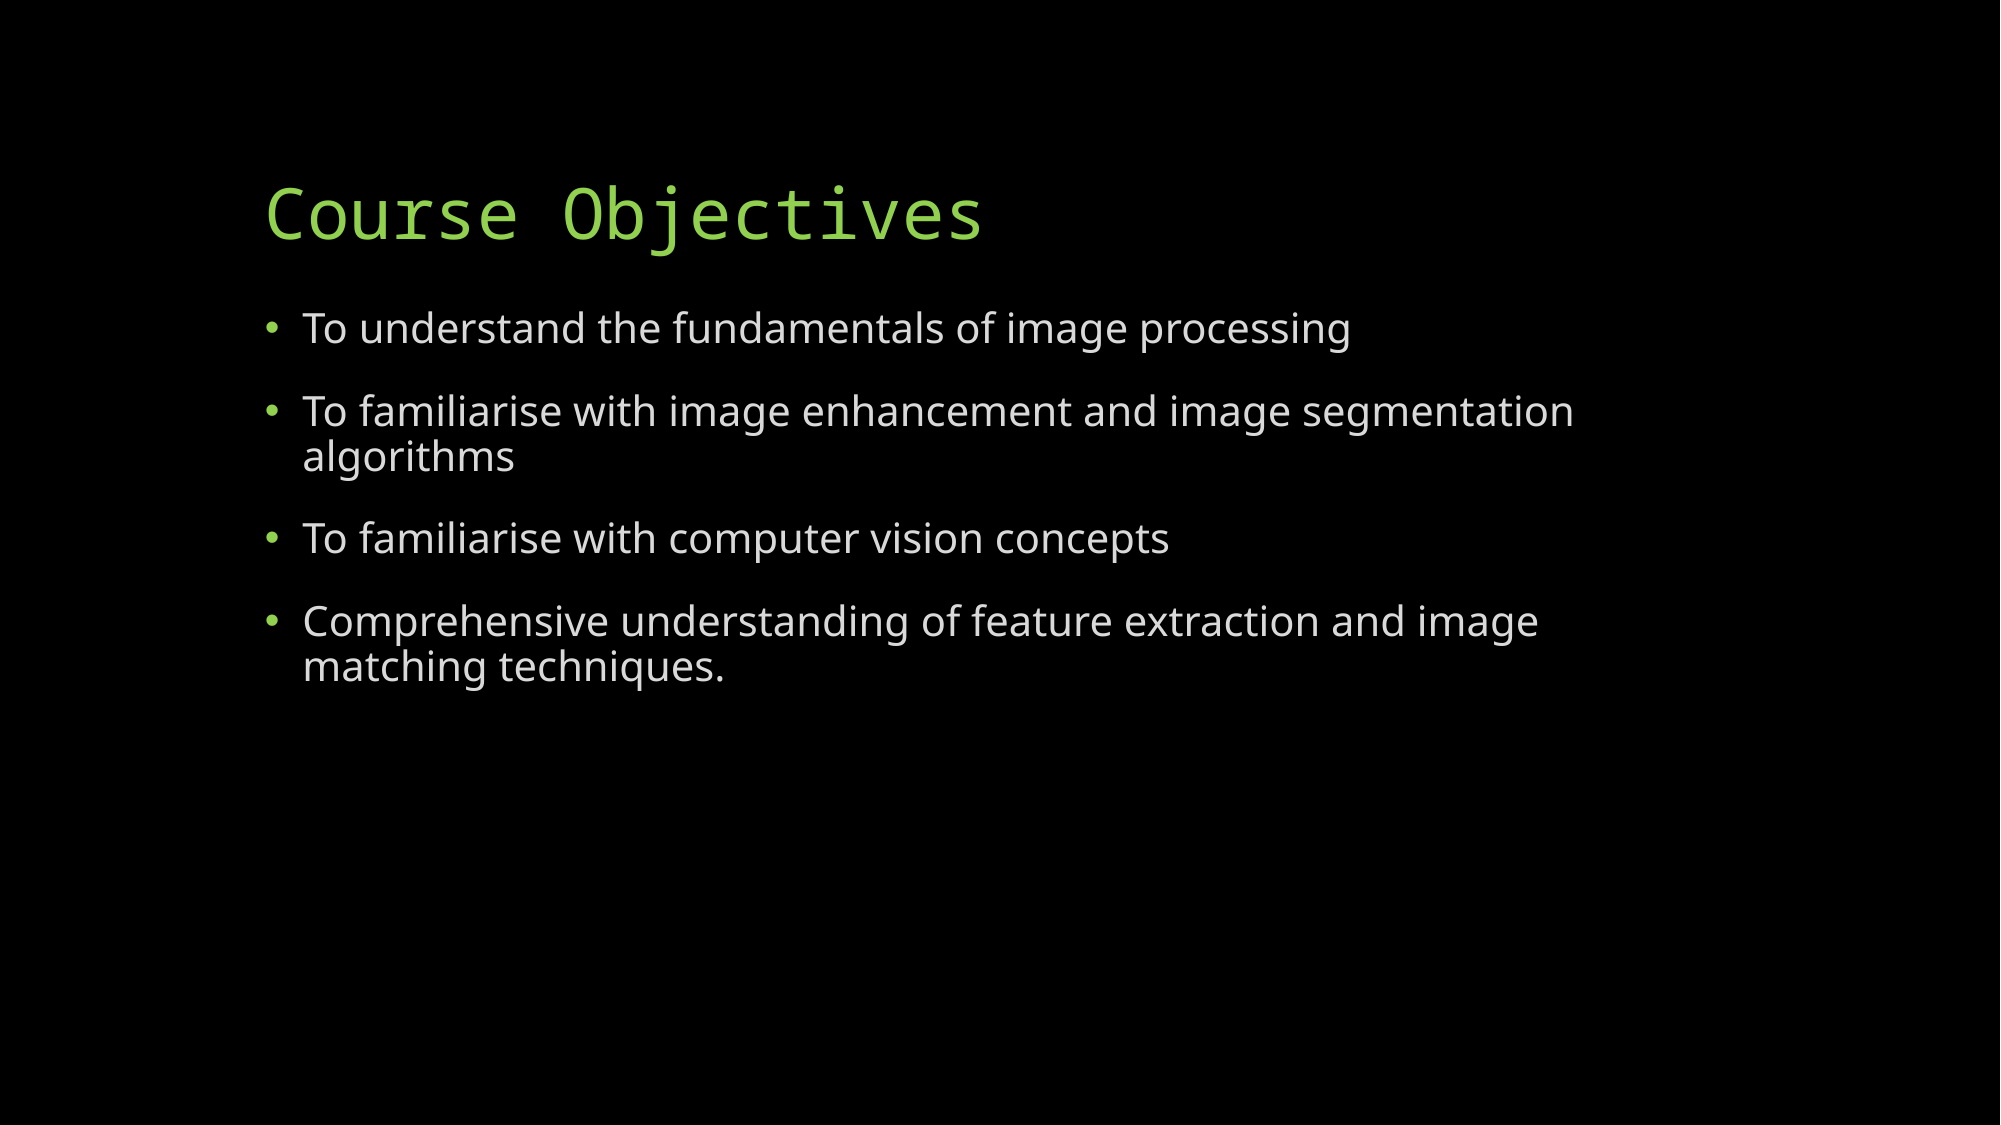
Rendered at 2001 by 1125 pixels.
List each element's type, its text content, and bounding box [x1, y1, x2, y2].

list To understand the fundamentals of image processing To familiarise with image enhancement and image segmentation algorithms To familiarise with computer vision concepts Comprehensive understanding of feature extraction and image matching techniques. [249, 299, 1750, 1000]
title Course Objectives [249, 75, 1750, 263]
